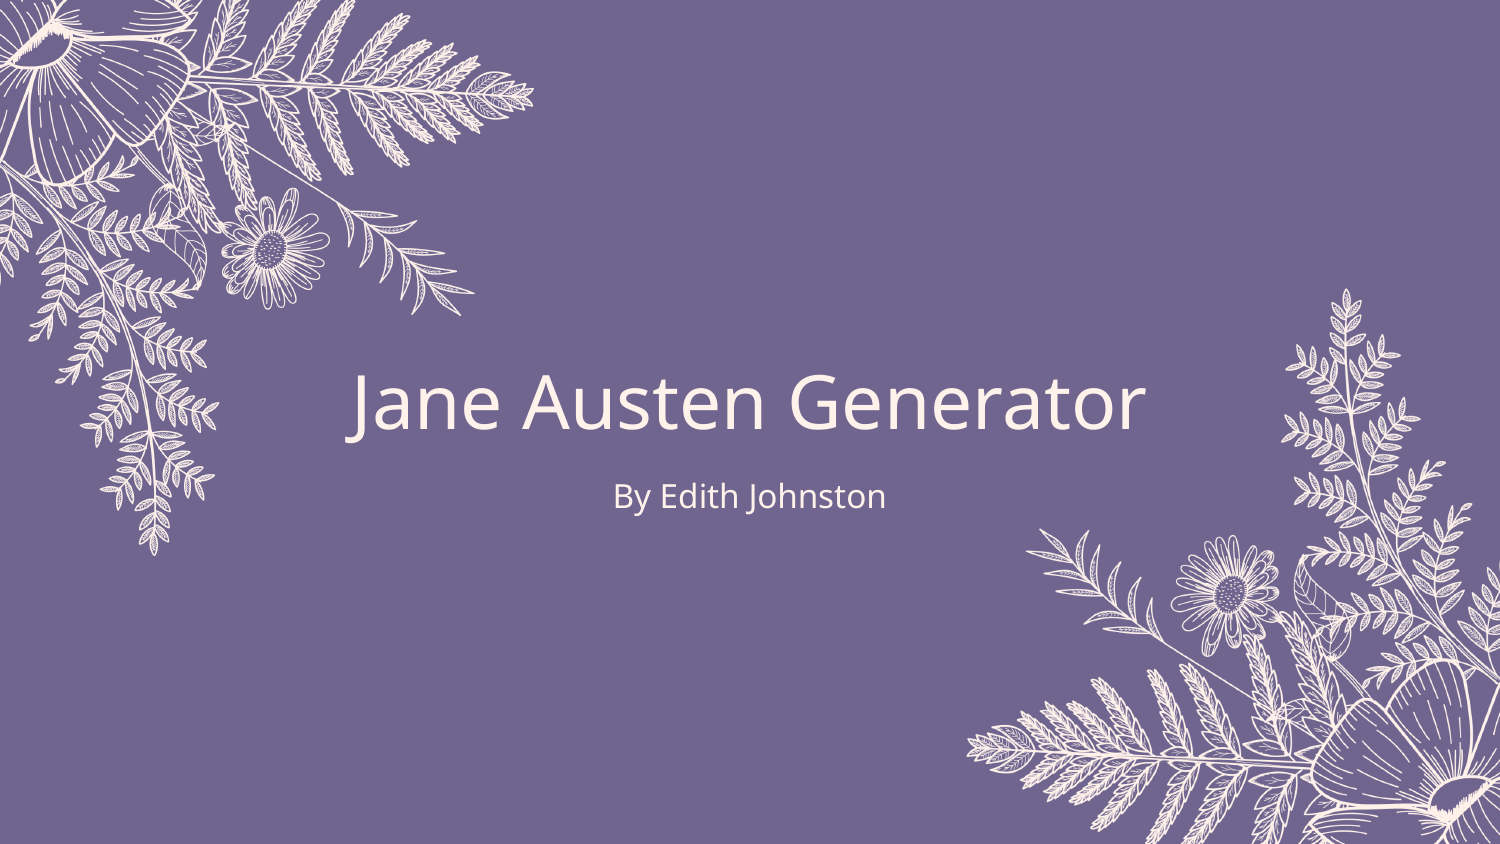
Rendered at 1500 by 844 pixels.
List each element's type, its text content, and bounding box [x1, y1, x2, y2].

picture [0, 0, 534, 556]
picture [967, 289, 1500, 844]
title Jane Austen Generator [176, 339, 1324, 460]
subtitle By Edith Johnston [418, 460, 1082, 525]
